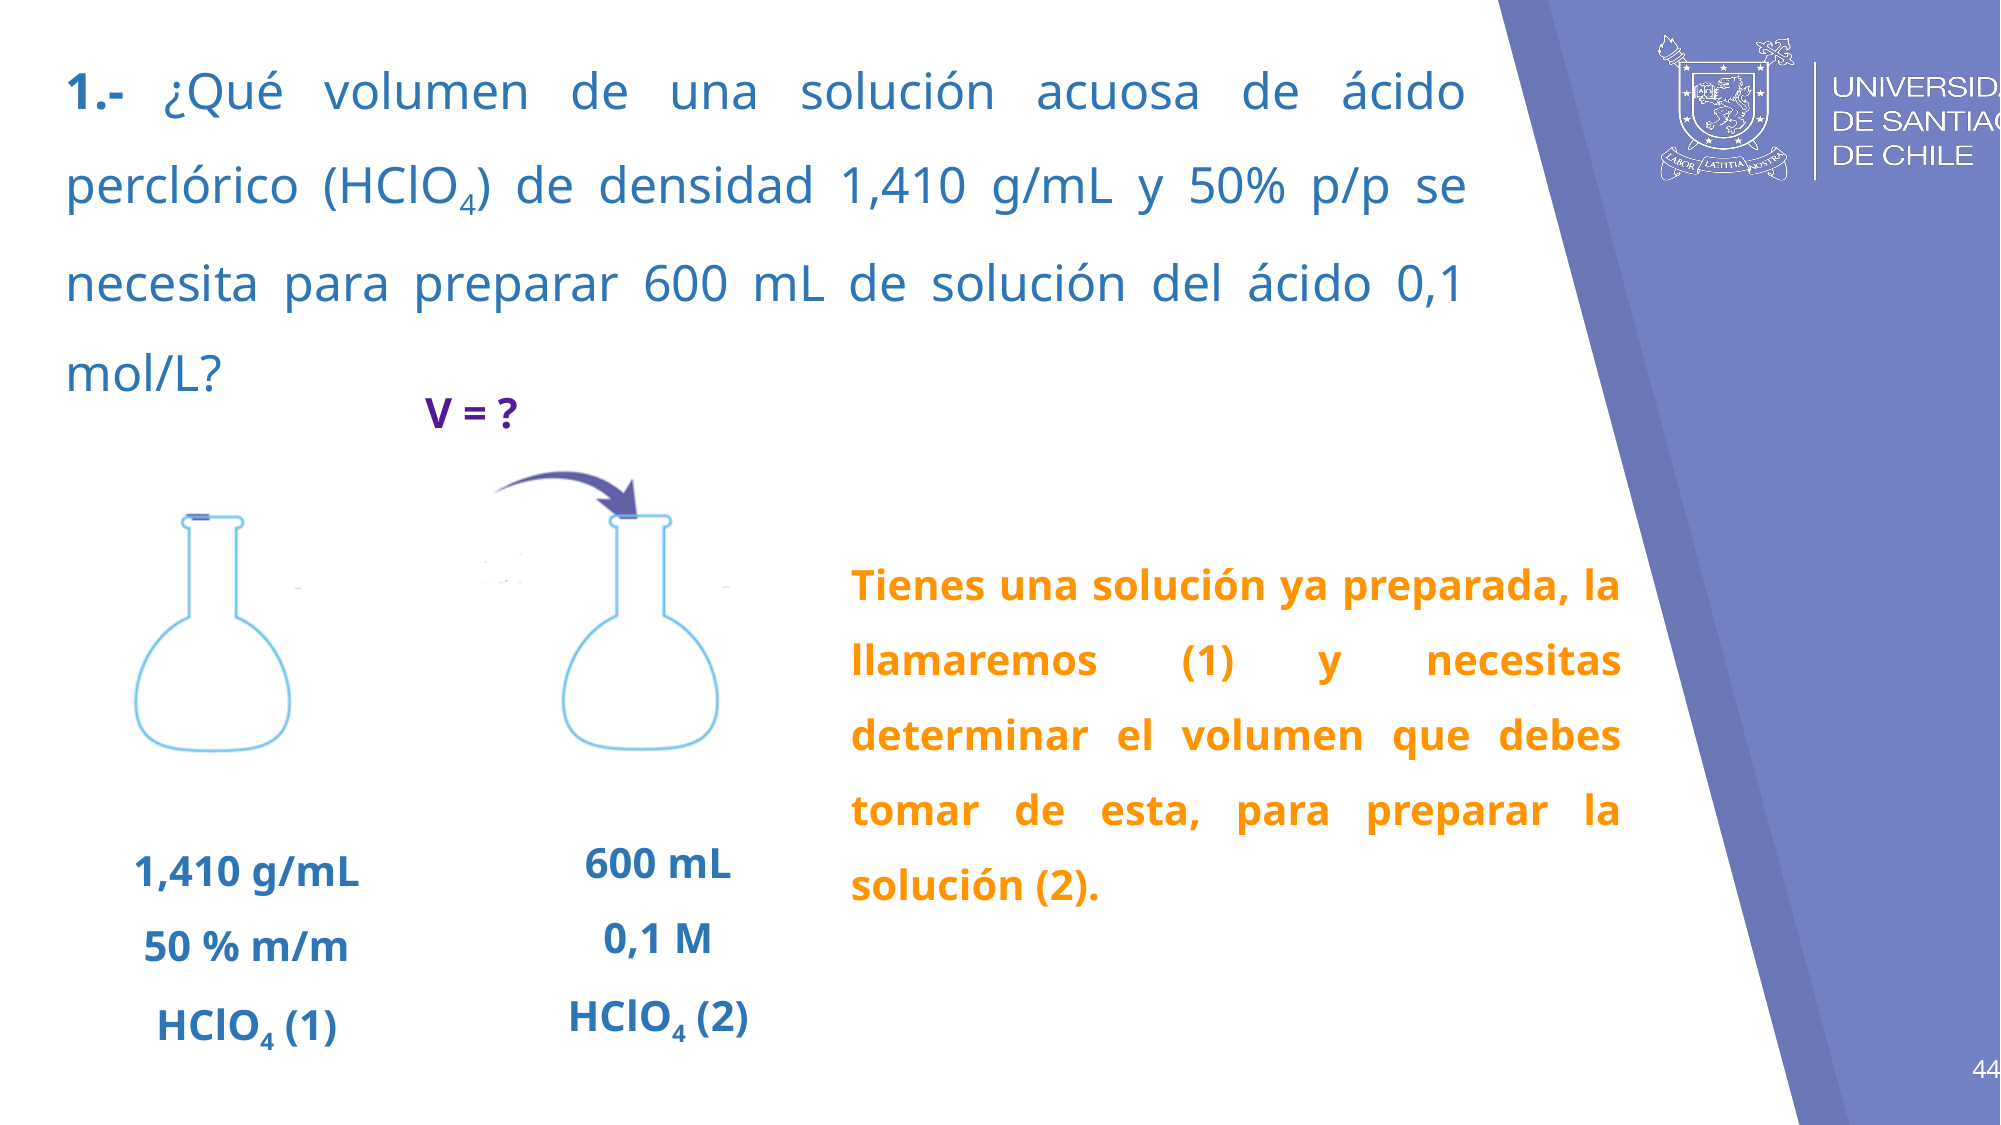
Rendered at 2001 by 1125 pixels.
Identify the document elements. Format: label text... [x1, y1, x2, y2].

text_box 1.- ¿Qué volumen de una solución acuosa de ácido perclórico (HClO4) de densidad 1,410 g/mL y 50% p/p se necesita para preparar 600 mL de solución del ácido 0,1 mol/L? [50, 21, 1483, 409]
text_box Tienes una solución ya preparada, la llamaremos (1) y necesitas determinar el volumen que debes tomar de esta, para preparar la solución (2). [835, 526, 1637, 917]
picture [1636, 21, 2000, 196]
text_box 600 mL 0,1 M HClO4 (2) [517, 804, 800, 1055]
picture [121, 508, 306, 765]
slide_number ‹#› [1868, 1038, 2000, 1125]
picture [464, 451, 747, 765]
text_box V = ? [410, 379, 595, 445]
text_box 1,410 g/mL 50 % m/m HClO4 (1) [105, 812, 388, 1063]
